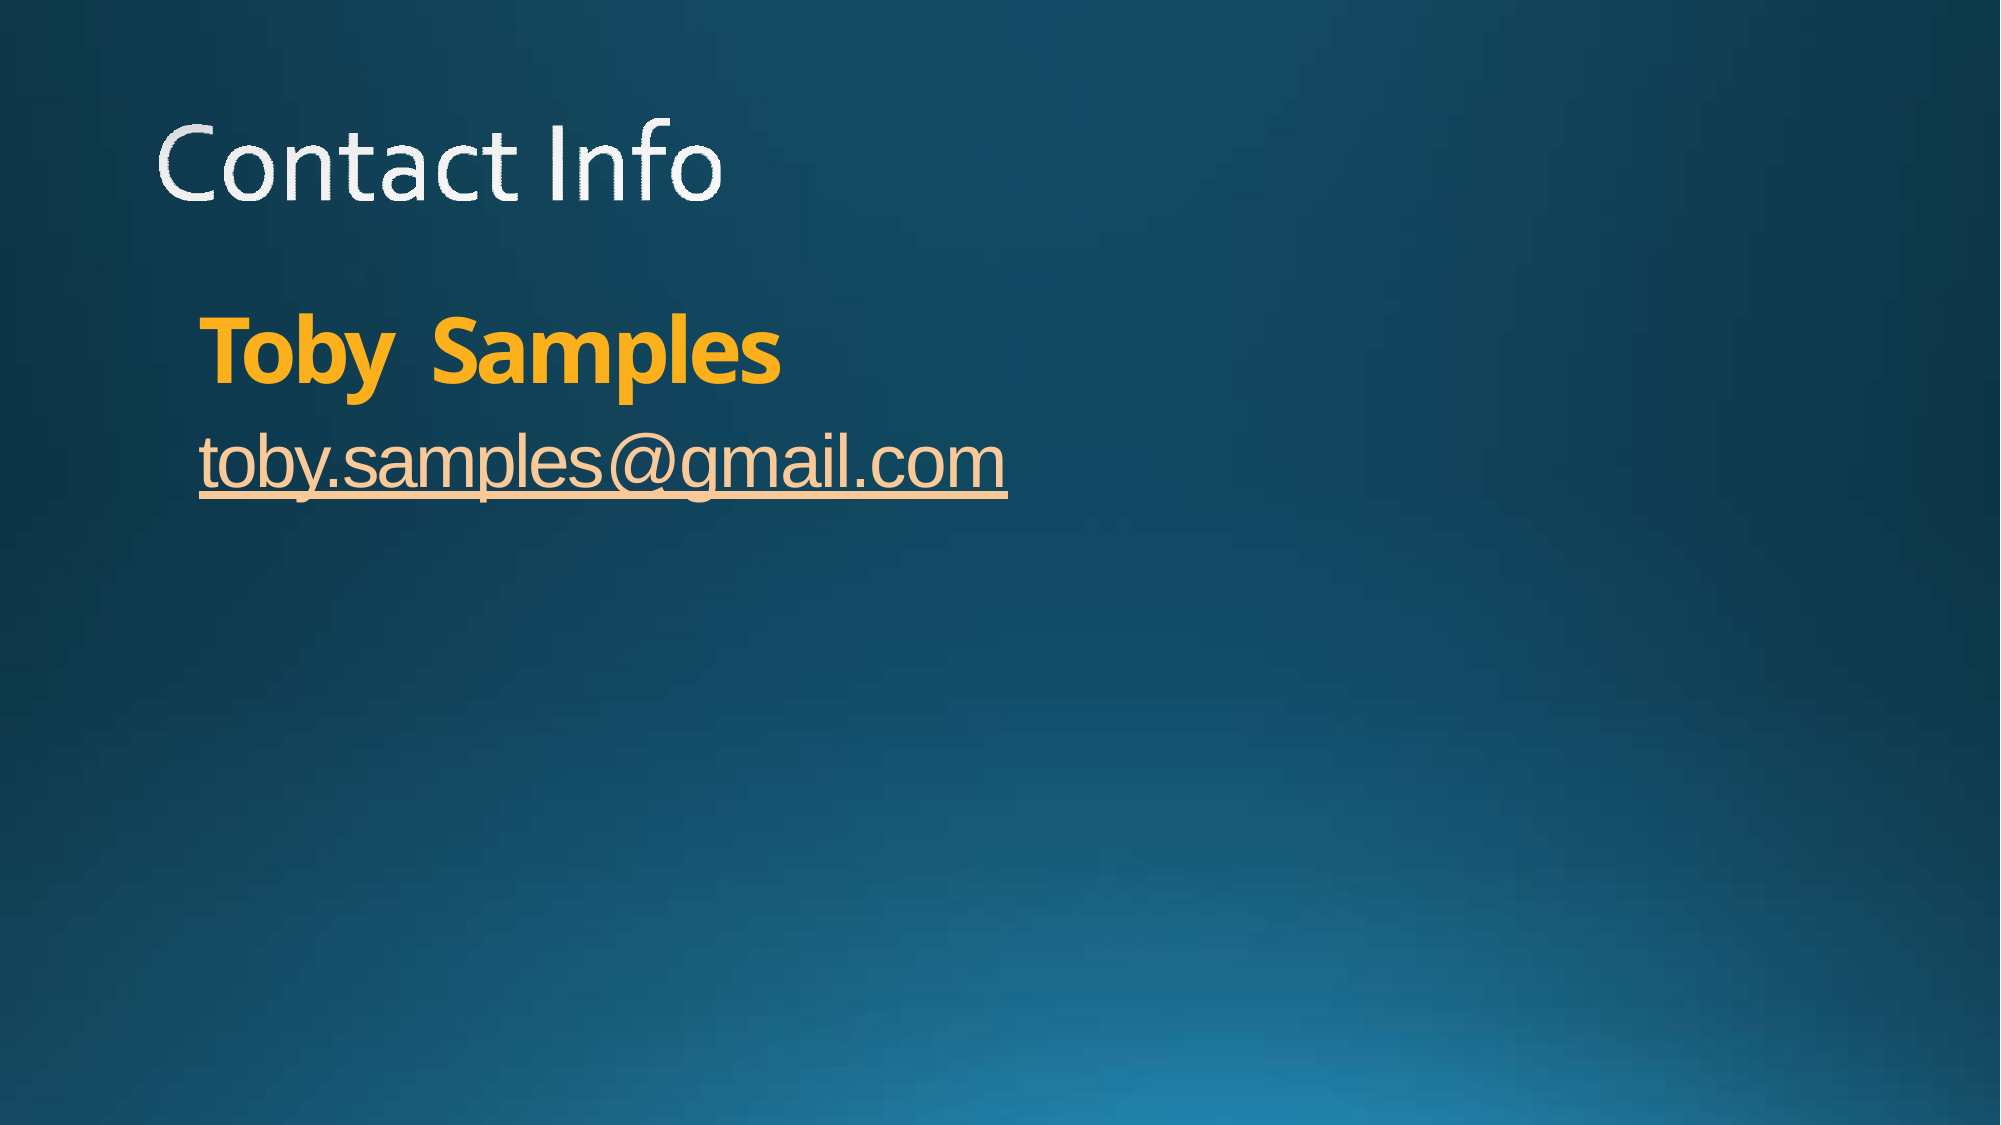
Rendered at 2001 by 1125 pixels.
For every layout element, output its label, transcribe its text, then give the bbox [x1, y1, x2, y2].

picture [0, 0, 2000, 1125]
text_box [159, 118, 721, 201]
title Toby Samples toby.samples@gmail.com [196, 274, 1225, 503]
